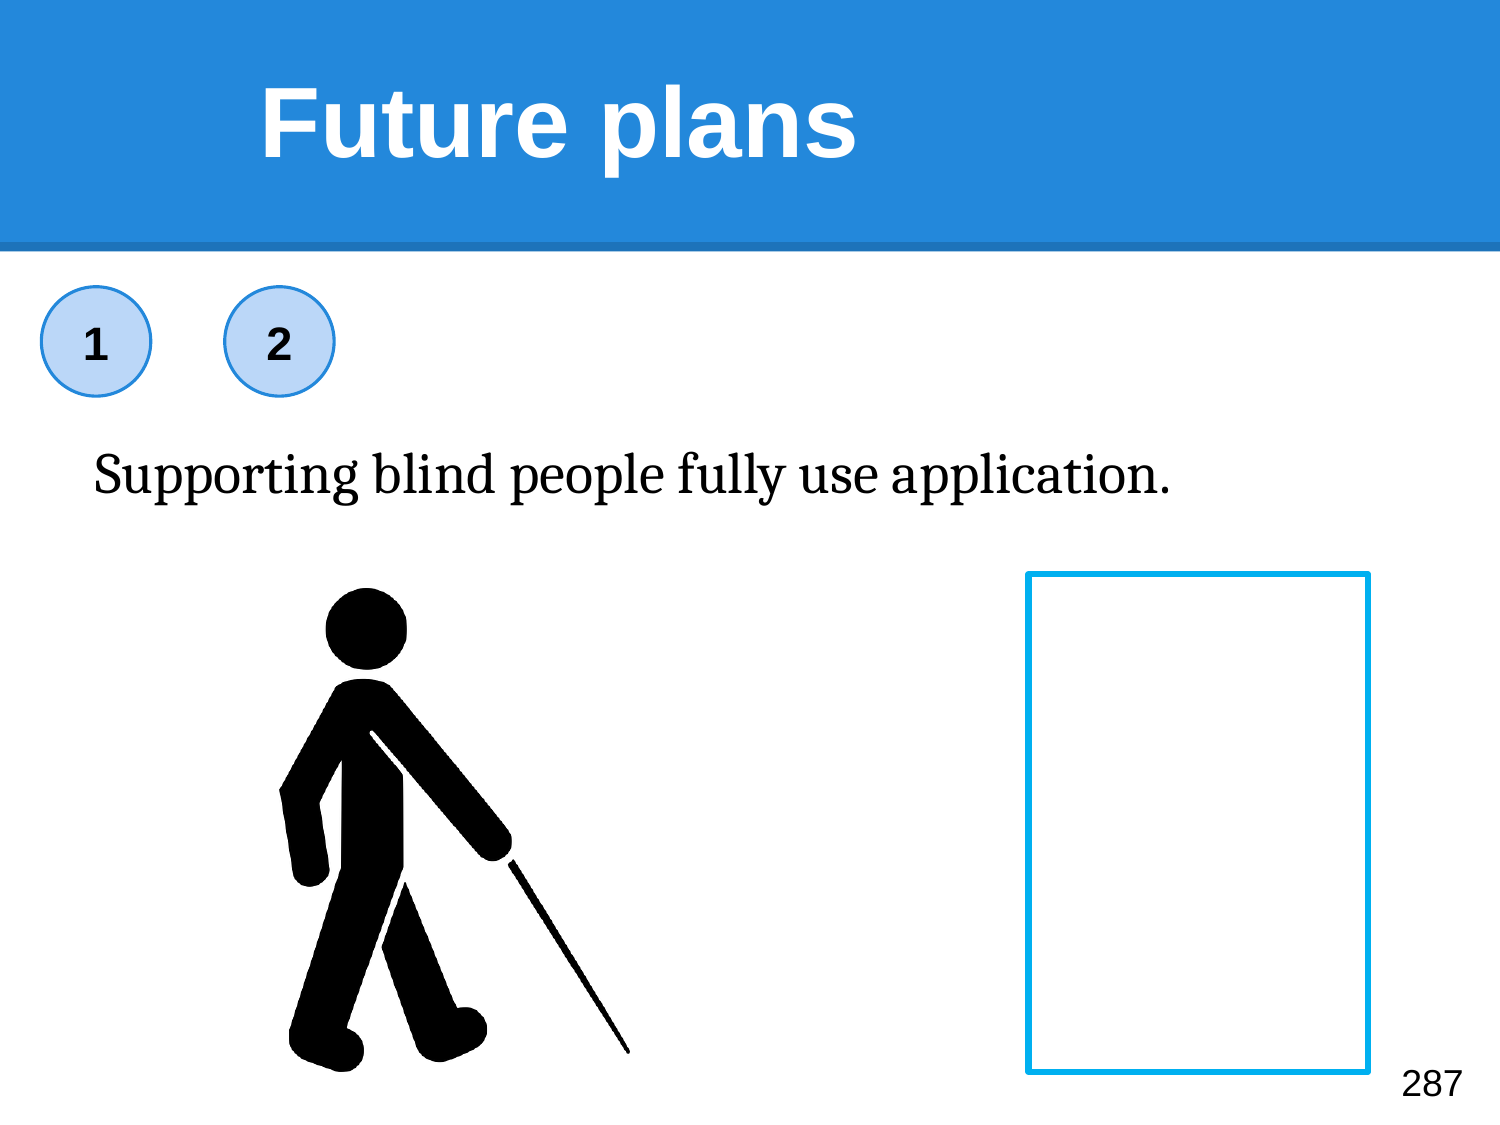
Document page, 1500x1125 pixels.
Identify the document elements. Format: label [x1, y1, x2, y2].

text_box [41, 286, 151, 397]
title [248, 76, 1262, 189]
slide_number [1386, 1038, 1494, 1125]
list [79, 420, 1430, 575]
text_box [1026, 572, 1370, 1074]
picture [279, 588, 631, 1073]
text_box [224, 286, 335, 397]
